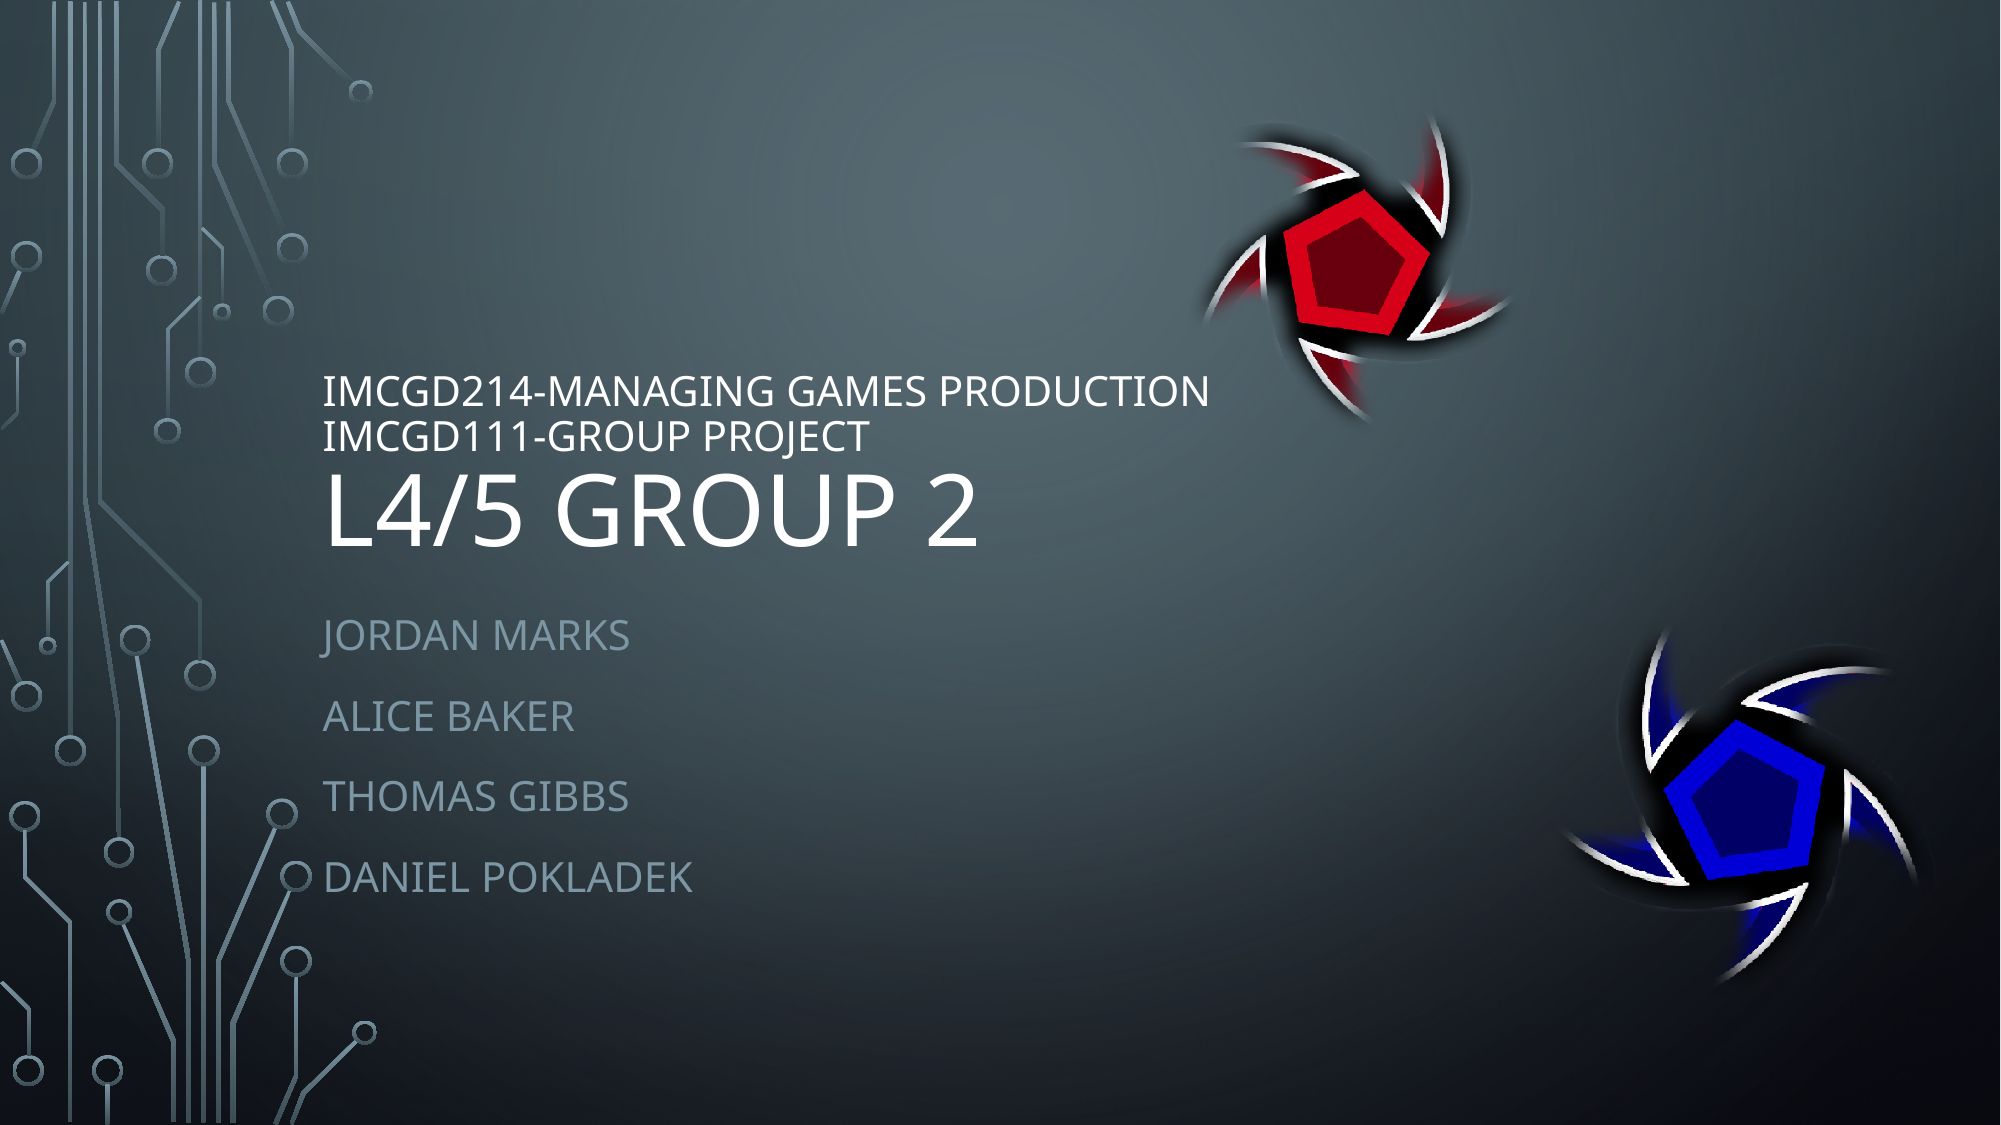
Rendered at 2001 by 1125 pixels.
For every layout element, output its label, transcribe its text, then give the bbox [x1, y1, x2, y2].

subtitle Jordan Marks Alice Baker Thomas Gibbs Daniel Pokladek [307, 590, 1473, 969]
title Imcgd214-Managing games production Imcgd111-Group project L4/5 GROUP 2 [307, 184, 1750, 576]
picture [1473, 534, 2000, 1064]
picture [1126, 22, 1605, 502]
